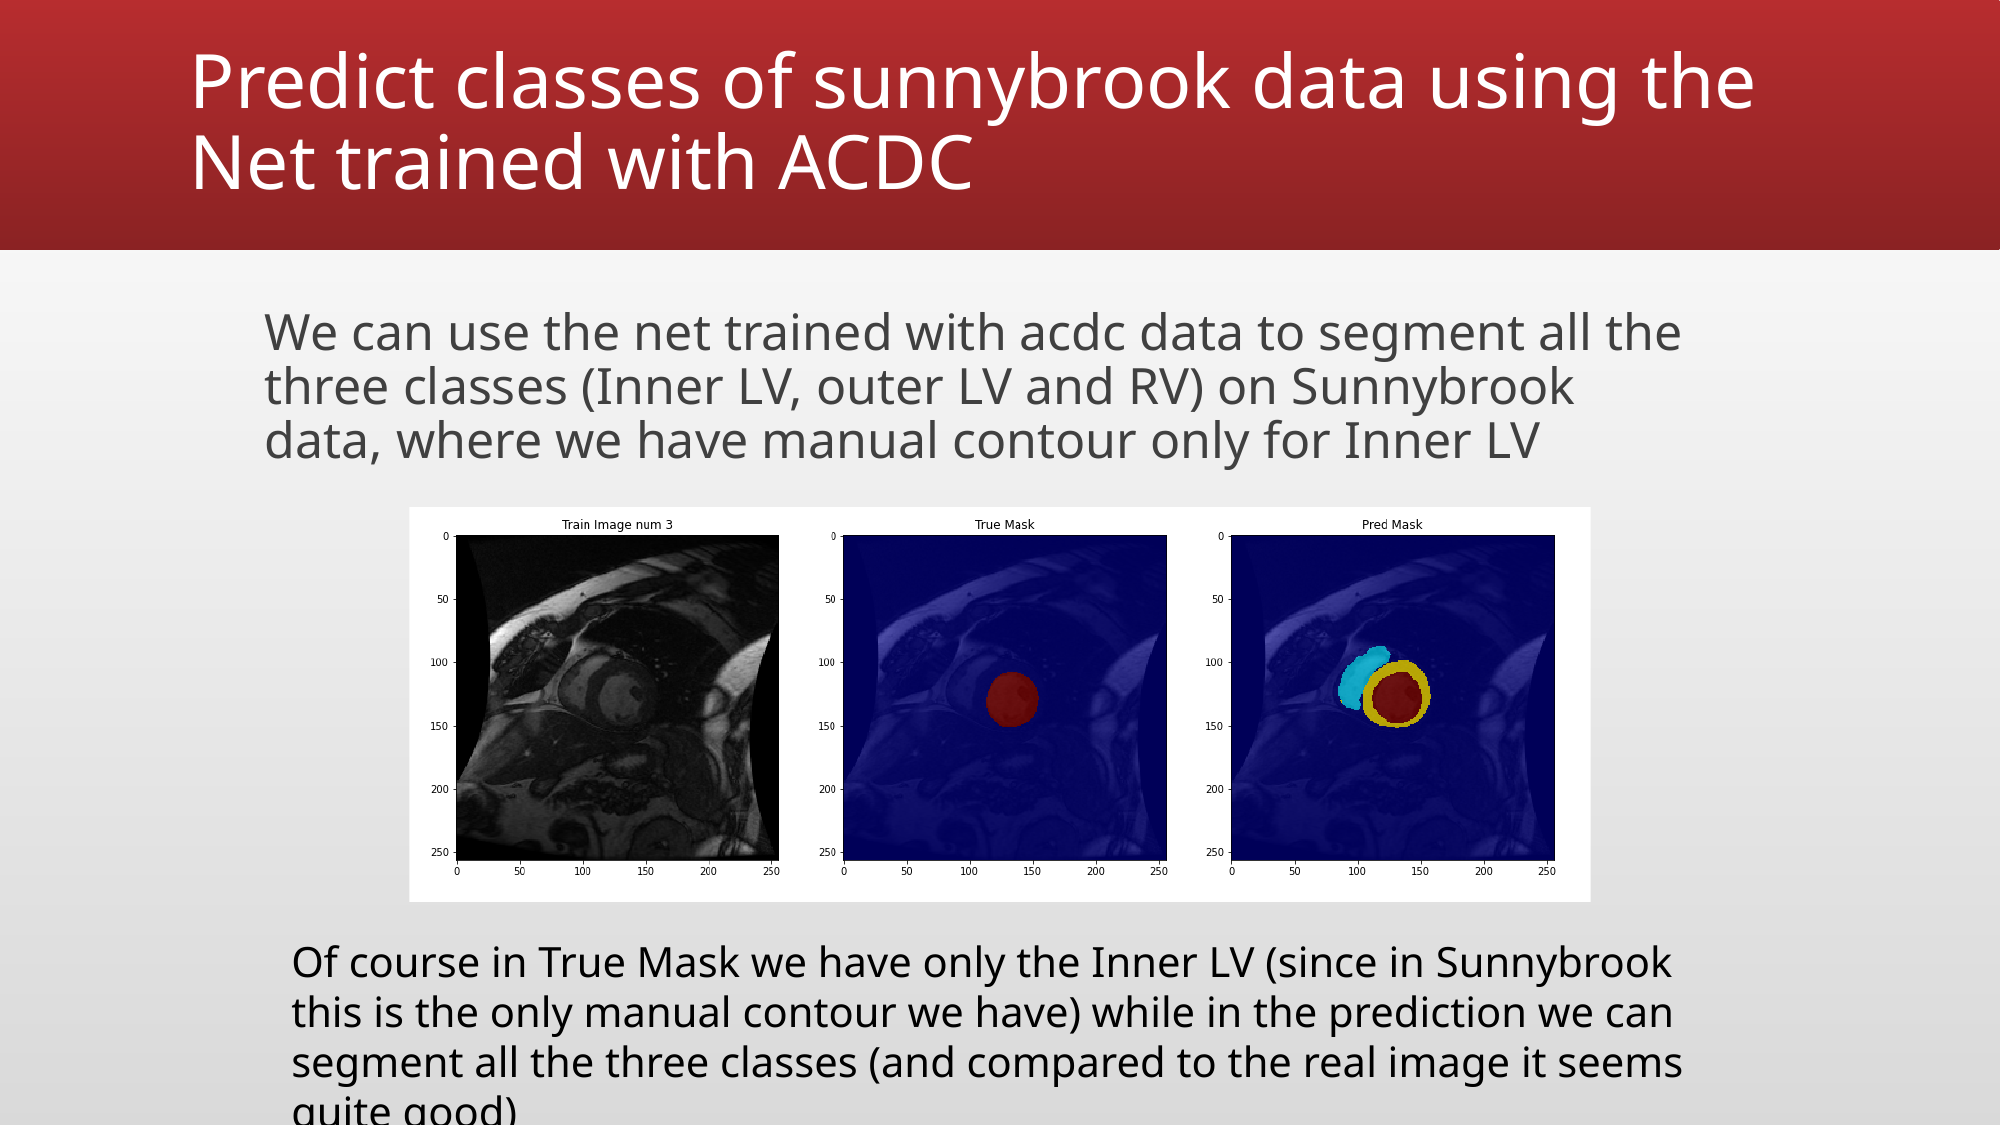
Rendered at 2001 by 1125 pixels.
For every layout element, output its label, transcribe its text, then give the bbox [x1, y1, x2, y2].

picture [409, 507, 1591, 902]
list We can use the net trained with acdc data to segment all the three classes (Inner LV, outer LV and RV) on Sunnybrook data, where we have manual contour only for Inner LV [249, 299, 1709, 480]
title Predict classes of sunnybrook data using the Net trained with ACDC [174, 16, 1825, 234]
text_box Of course in True Mask we have only the Inner LV (since in Sunnybrook this is the only manual contour we have) while in the prediction we can segment all the three classes (and compared to the real image it seems quite good) [276, 928, 1724, 1125]
